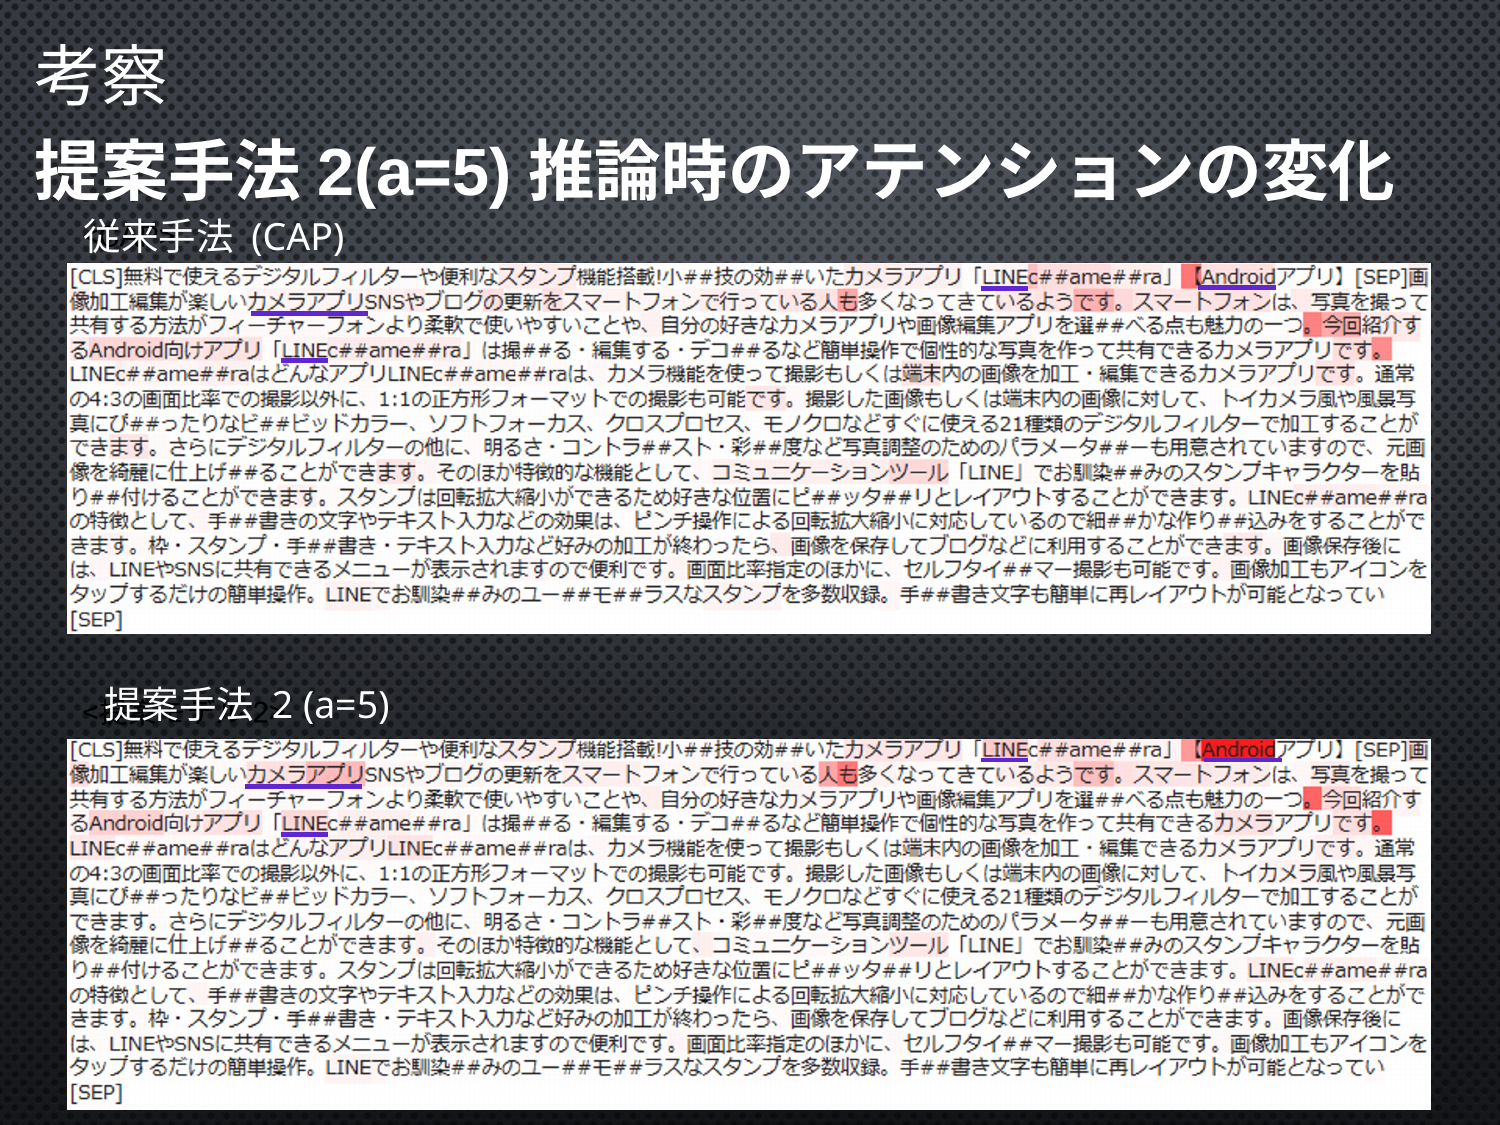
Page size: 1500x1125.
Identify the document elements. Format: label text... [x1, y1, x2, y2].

text_box 考察 [19, 26, 278, 121]
picture [63, 209, 1432, 1110]
text_box 提案手法2(a=5)推論時のアテンションの変化 [19, 113, 1436, 234]
